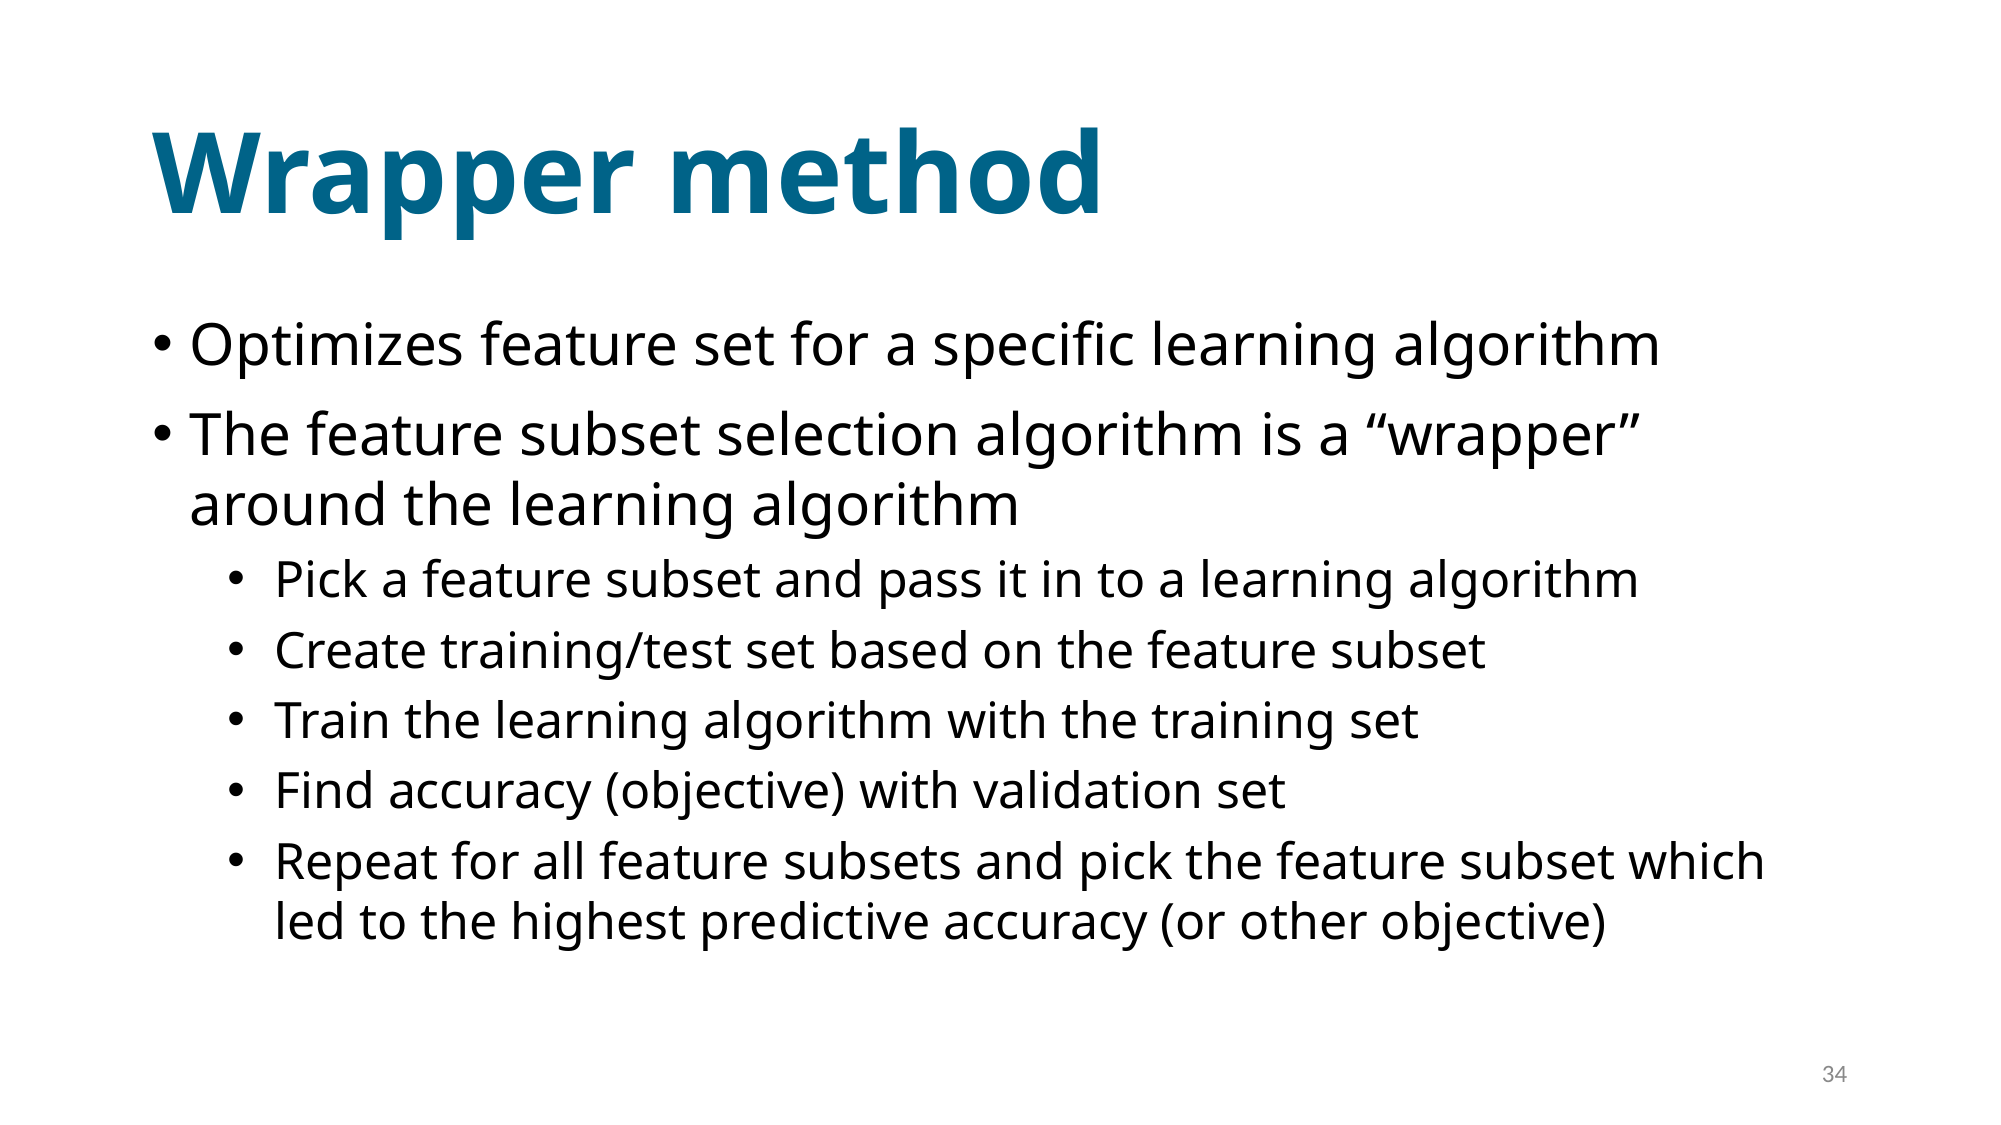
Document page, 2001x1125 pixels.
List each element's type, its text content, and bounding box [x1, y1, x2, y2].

title Wrapper method [137, 59, 1863, 278]
slide_number 34 [1412, 1042, 1863, 1103]
list Optimizes feature set for a specific learning algorithm The feature subset selection algorithm is a “wrapper” around the learning algorithm Pick a feature subset and pass it in to a learning algorithm Create training/test set based on the feature subset Train the learning algorithm with the training set Find accuracy (objective) with validation set Repeat for all feature subsets and pick the feature subset which led to the highest predictive accuracy (or other objective) [137, 299, 1863, 1066]
